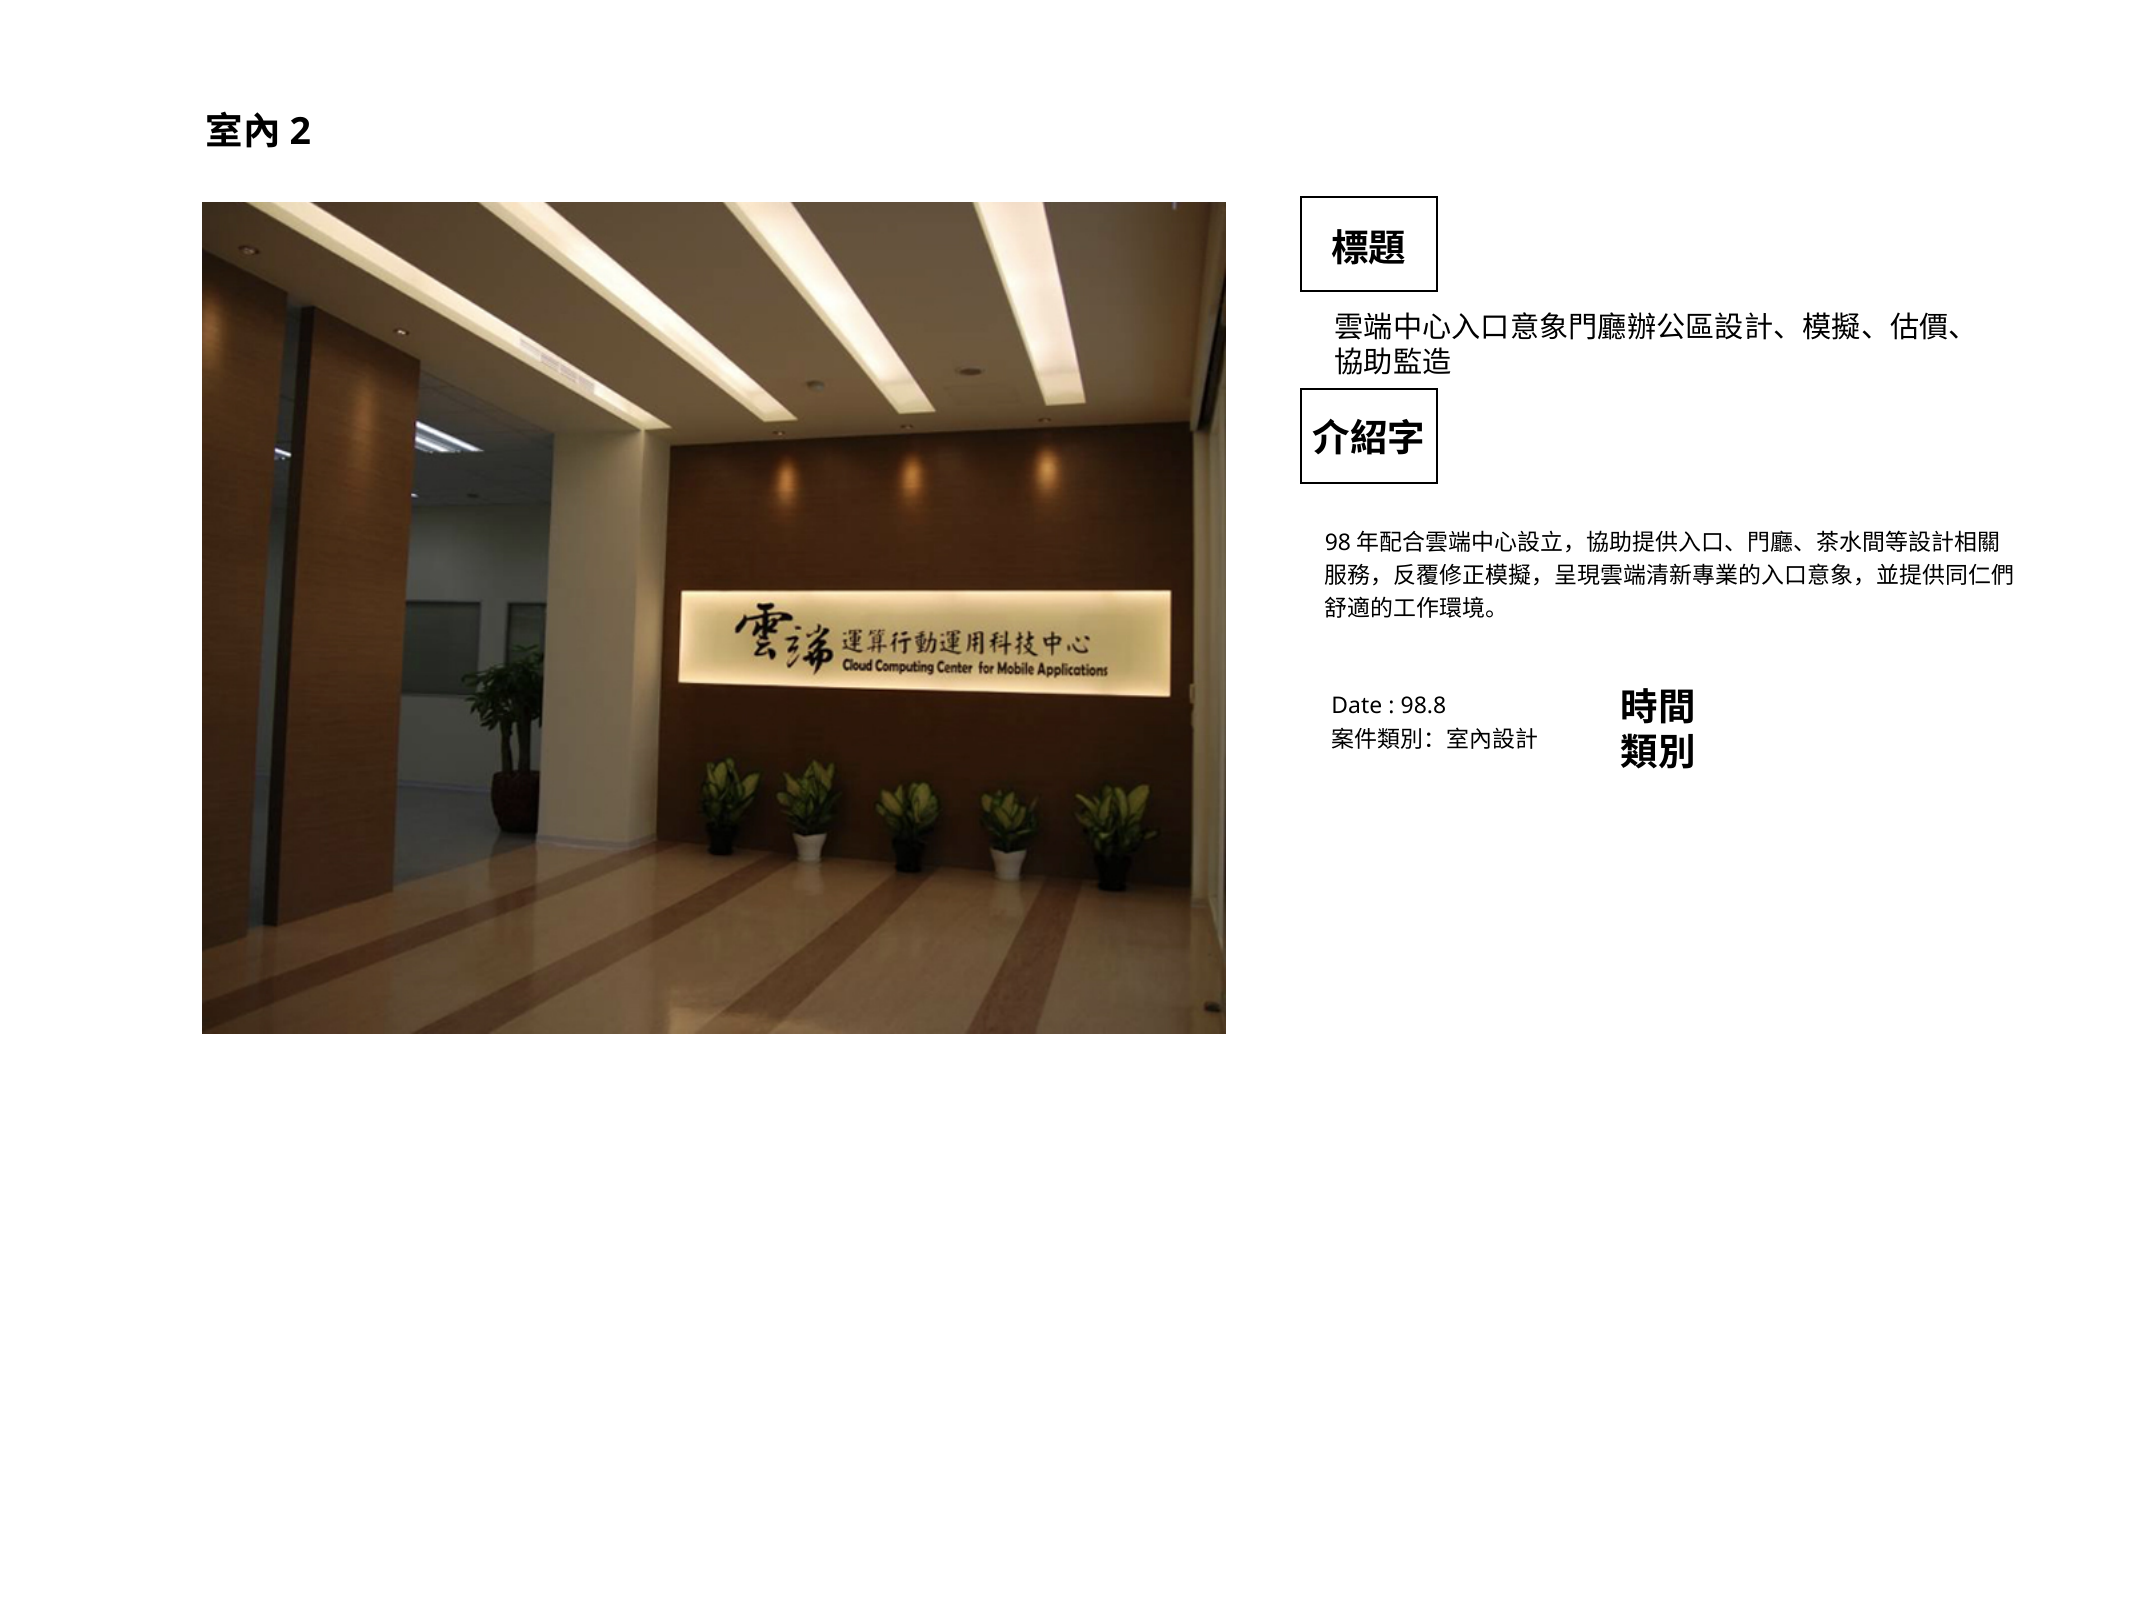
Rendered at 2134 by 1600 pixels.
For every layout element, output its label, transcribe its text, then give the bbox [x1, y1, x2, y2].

text_box [1300, 197, 1437, 292]
text_box Date : 98.8 案件類別：室內設計 [1323, 685, 1547, 761]
picture [202, 202, 1226, 1034]
text_box [1300, 389, 1437, 483]
text_box 雲端中心入口意象門廳辦公區設計、模擬、估價、 協助監造 [1326, 299, 1987, 387]
text_box 時間 類別 [1612, 674, 1705, 782]
text_box 98年配合雲端中心設立，協助提供入口、門廳、茶水間等設計相關 服務，反覆修正模擬，呈現雲端清新專業的入口意象，並提供同仁們 舒適的工作環境。 [1316, 522, 2024, 630]
text_box 室內2 [197, 99, 320, 161]
